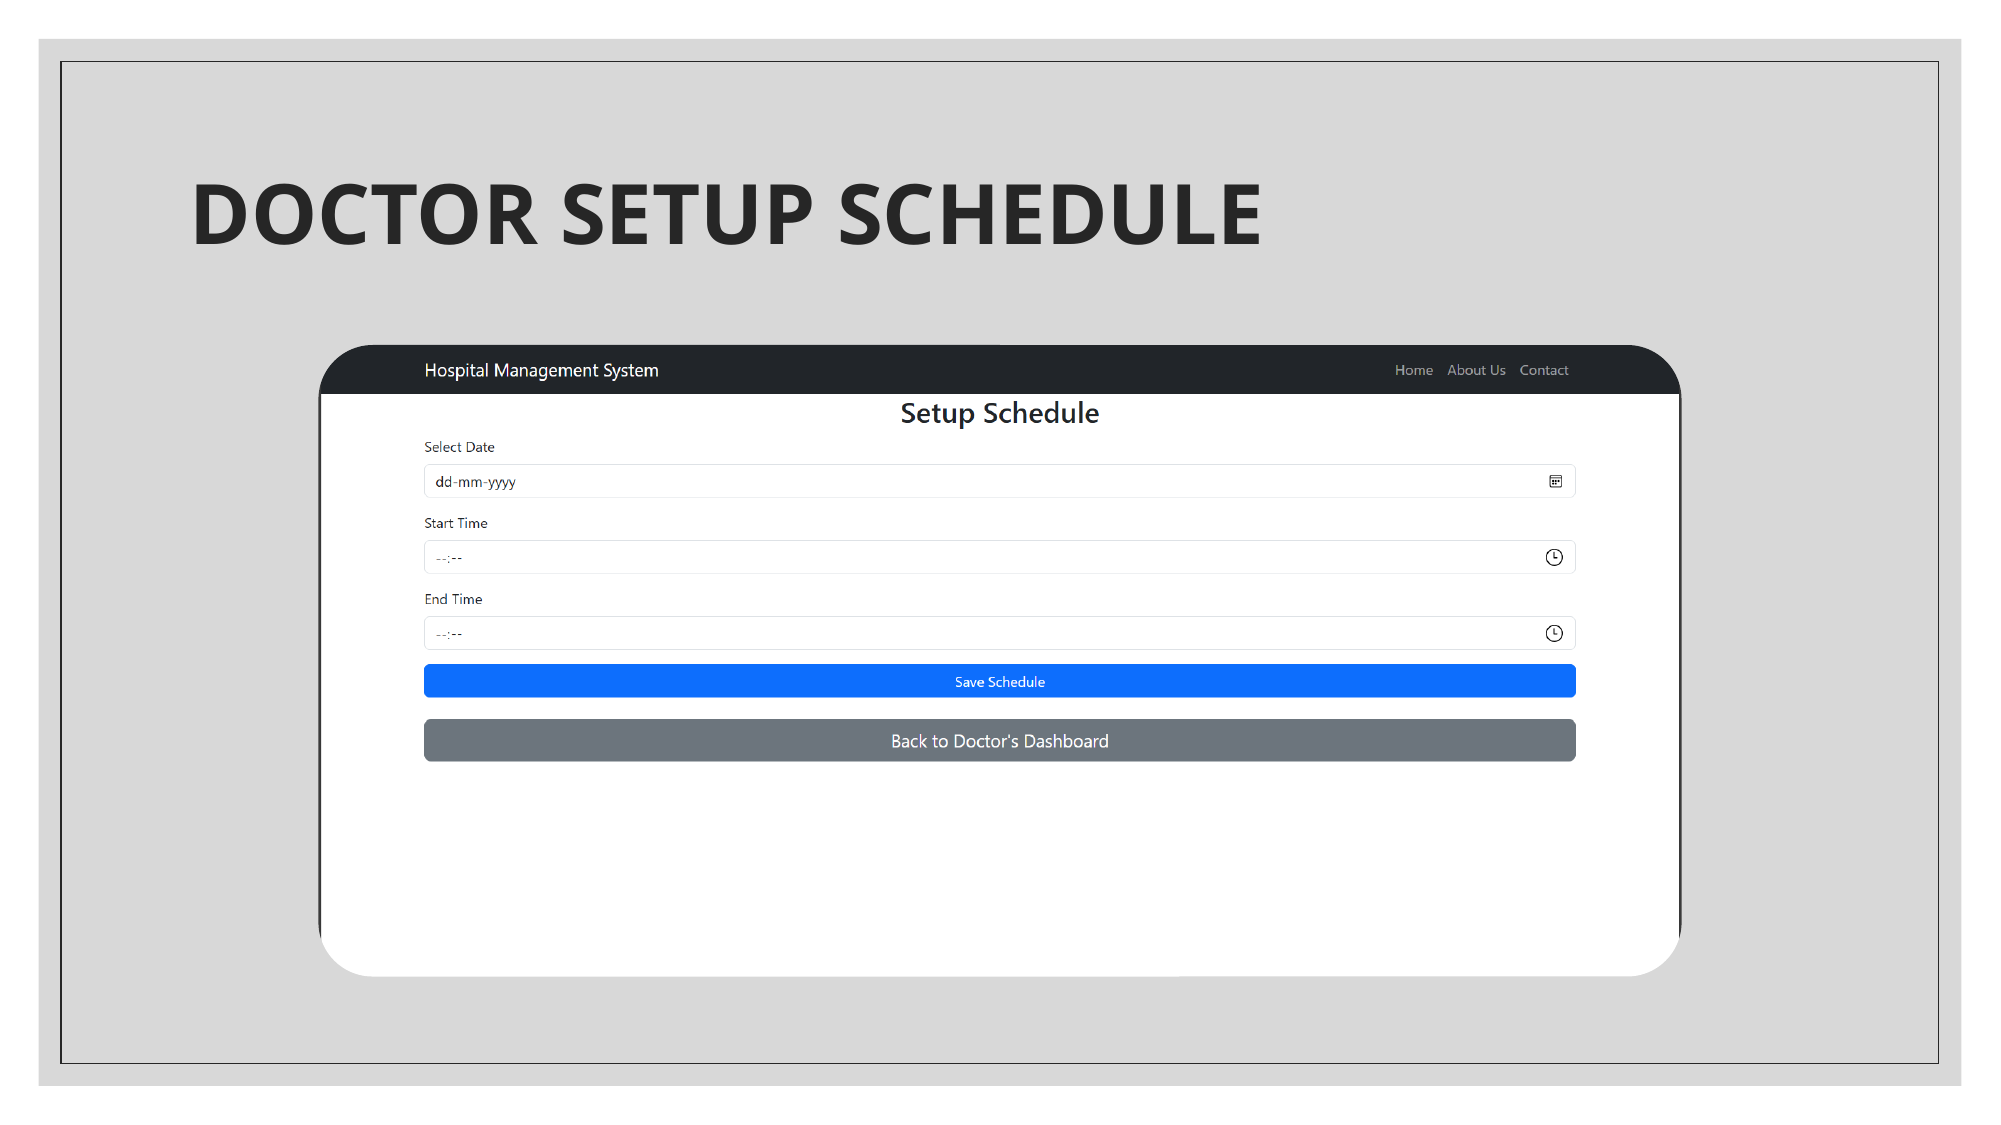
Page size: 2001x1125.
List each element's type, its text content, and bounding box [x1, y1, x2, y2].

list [318, 344, 1682, 977]
title DOCTOR SETUP SCHEDULE [174, 105, 1825, 331]
